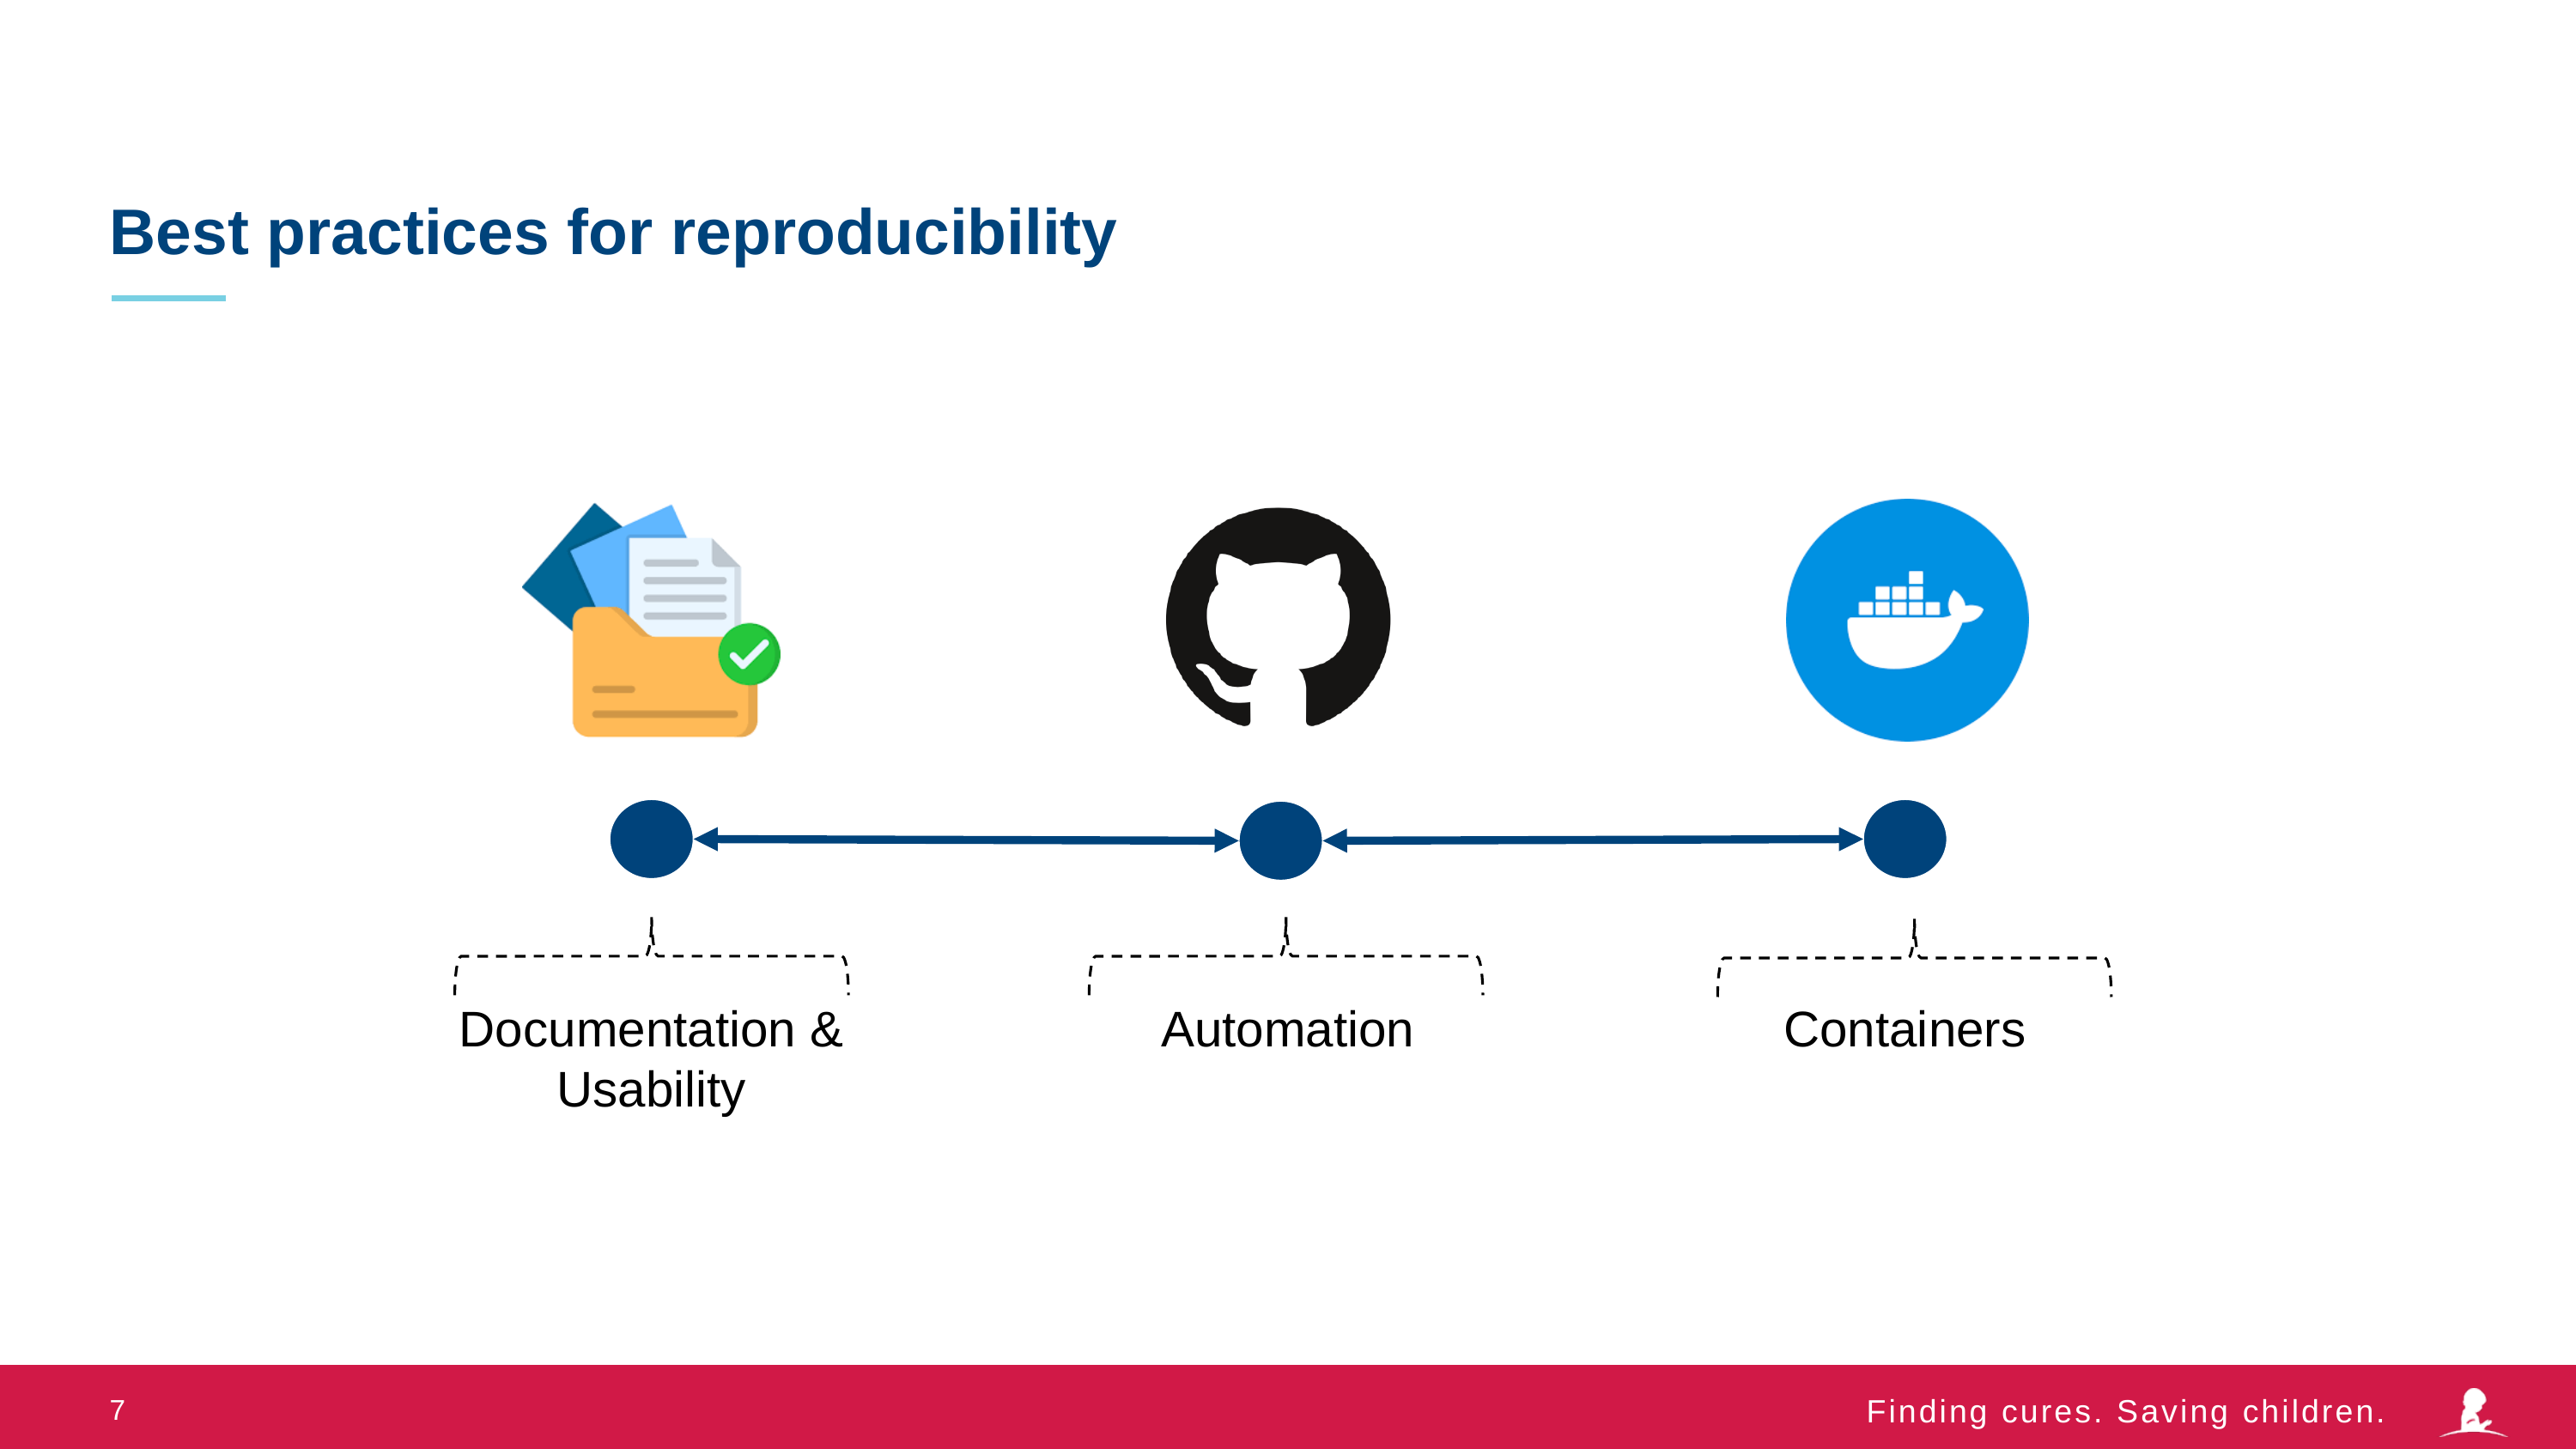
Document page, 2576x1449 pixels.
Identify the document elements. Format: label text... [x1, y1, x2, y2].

text_box [1862, 797, 1948, 880]
text_box [1237, 799, 1324, 882]
text_box [1716, 919, 2112, 990]
text_box Automation [1058, 990, 1518, 1064]
text_box Documentation & Usability [422, 990, 882, 1124]
picture [1154, 497, 1397, 742]
slide_number 7 [96, 1375, 228, 1442]
text_box [454, 917, 849, 996]
text_box [608, 797, 695, 880]
text_box [1088, 917, 1484, 990]
title Best practices for reproducibility [96, 77, 2475, 276]
picture [522, 491, 781, 749]
picture [1786, 499, 2029, 742]
text_box Containers [1675, 990, 2136, 1064]
